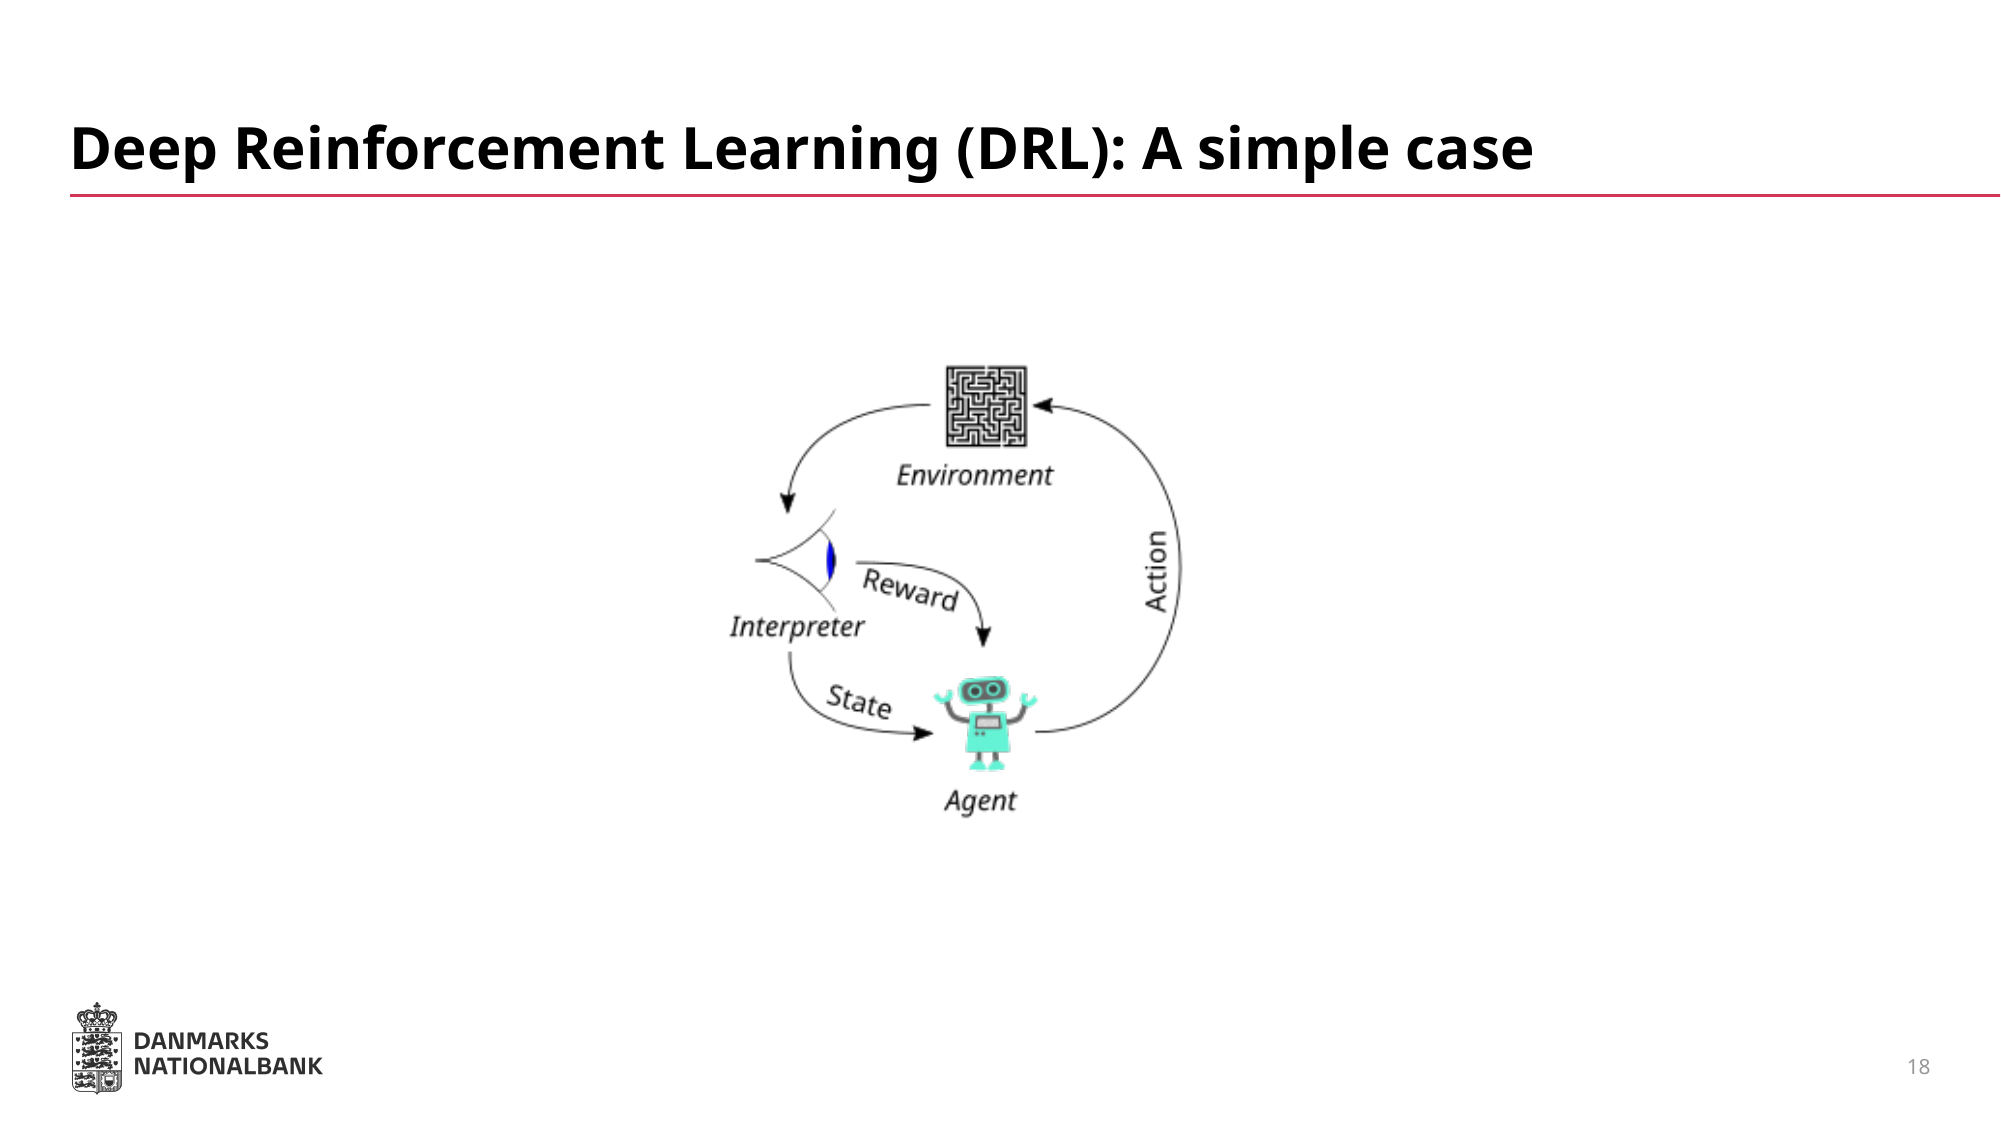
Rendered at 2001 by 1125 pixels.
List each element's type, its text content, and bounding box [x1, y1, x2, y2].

title Deep Reinforcement Learning (DRL): A simple case [69, 47, 1576, 182]
slide_number 18 [1813, 1054, 1931, 1084]
picture [72, 1002, 323, 1095]
picture [715, 358, 1198, 826]
